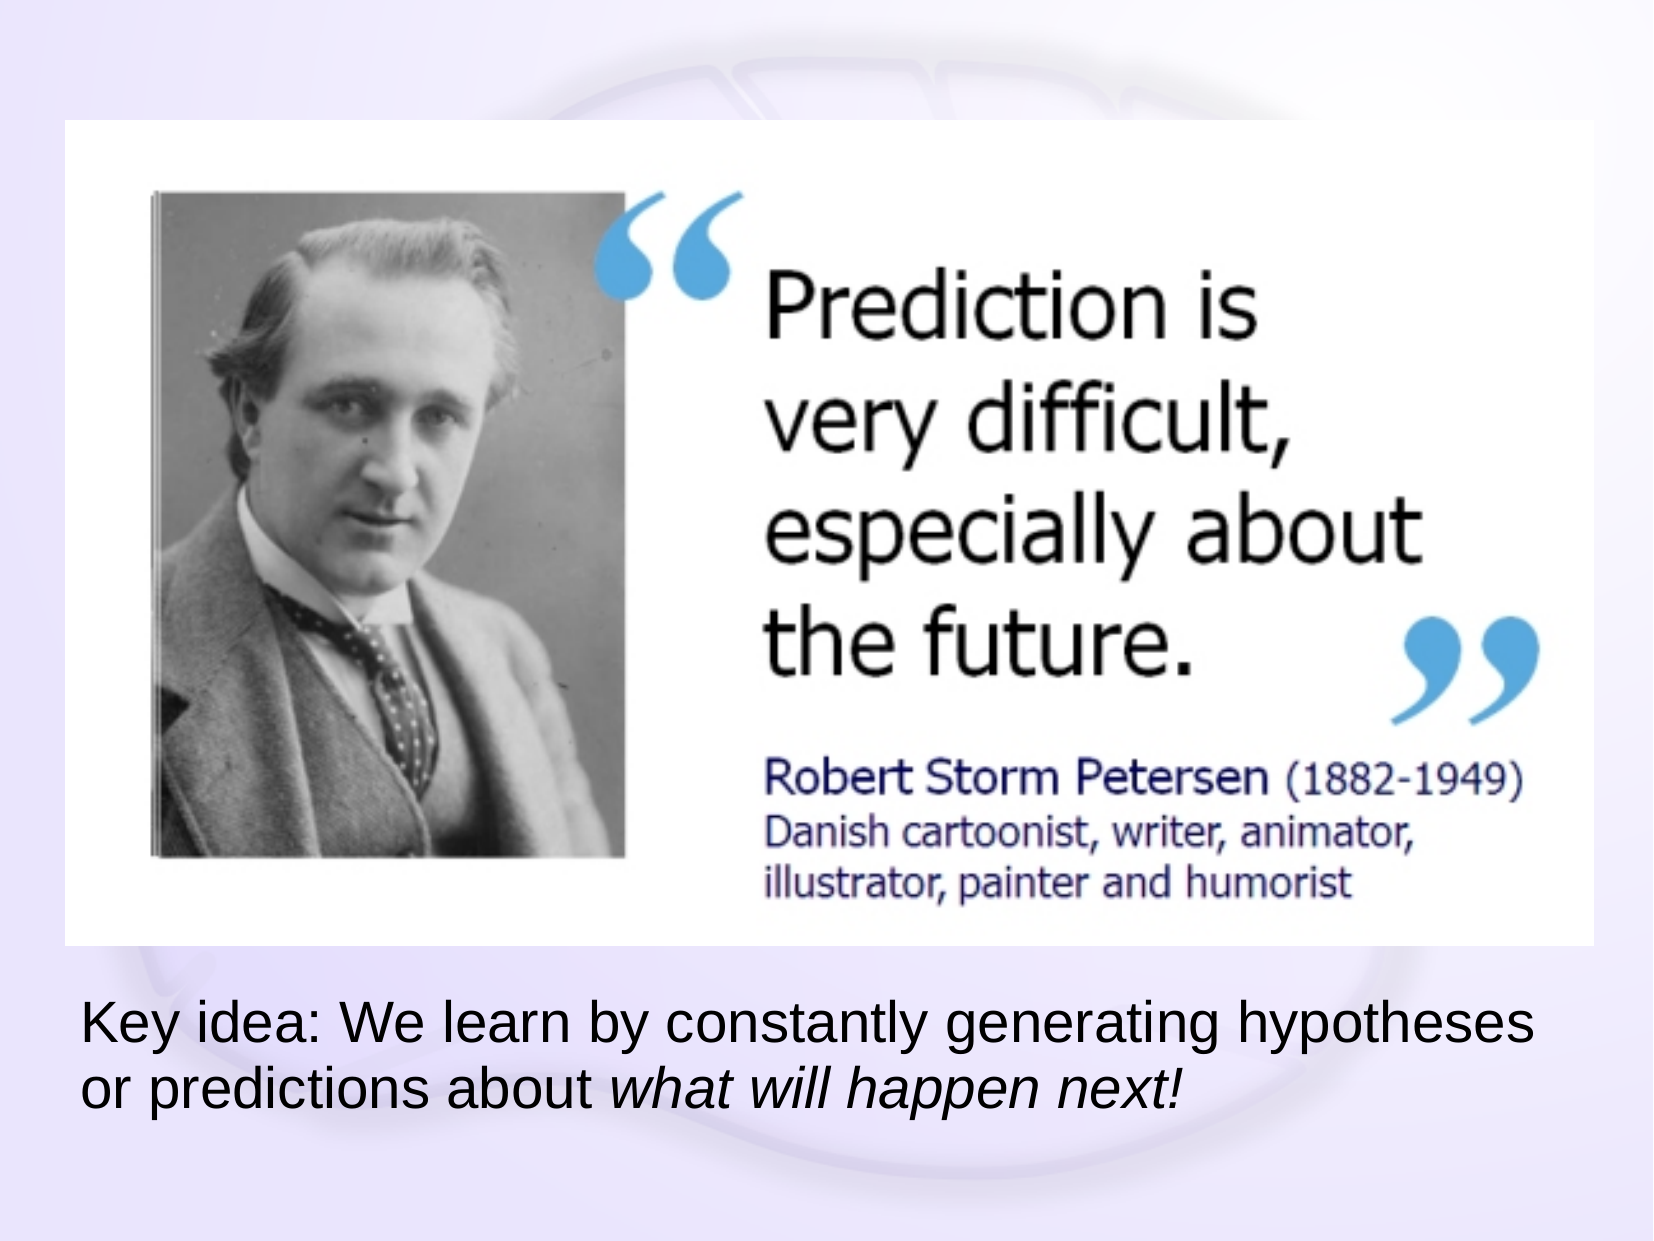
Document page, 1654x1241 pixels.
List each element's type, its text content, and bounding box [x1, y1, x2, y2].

picture [0, 0, 1654, 1241]
text_box Key idea: We learn by constantly generating hypotheses or predictions about what will happen next! [65, 982, 1594, 1129]
